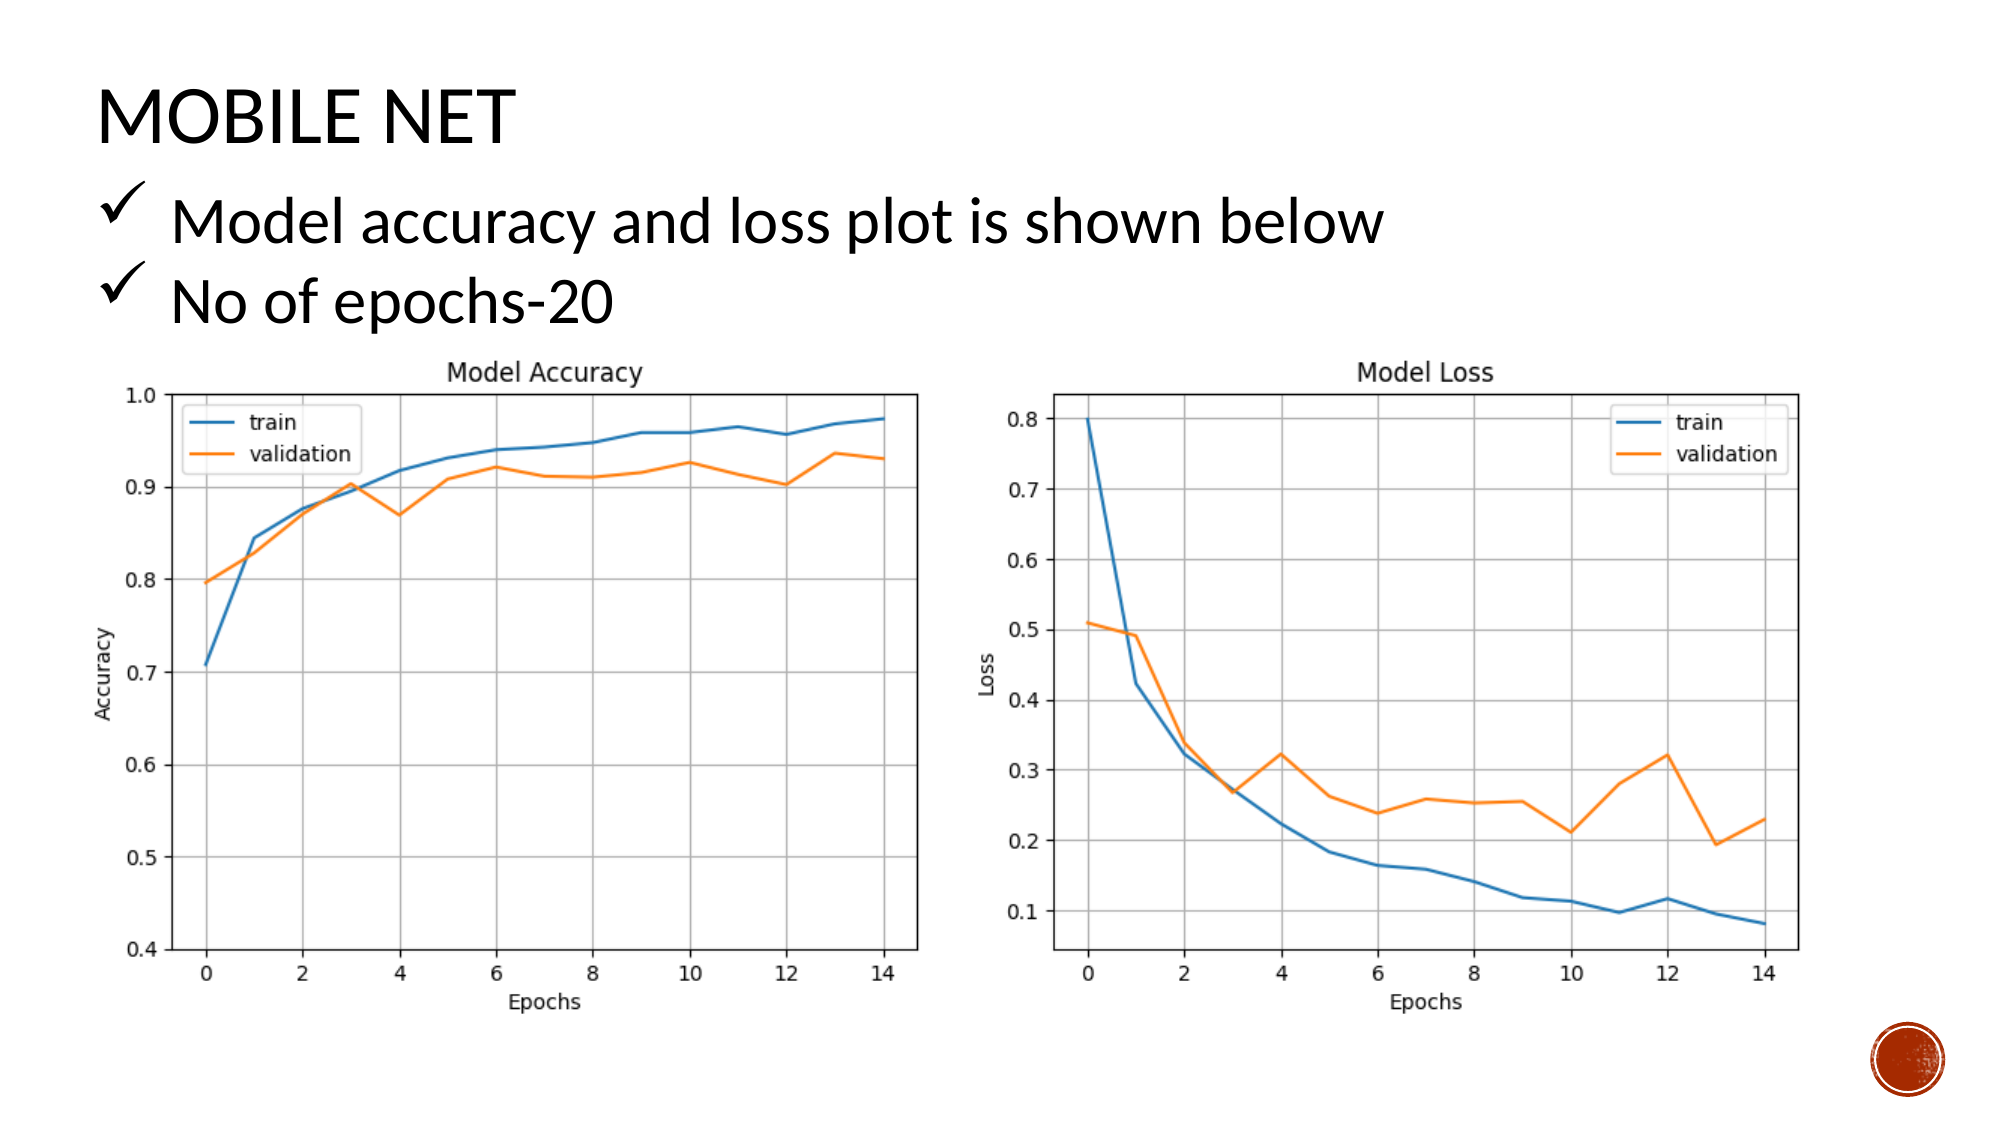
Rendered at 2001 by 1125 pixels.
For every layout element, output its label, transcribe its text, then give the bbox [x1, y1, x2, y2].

picture [80, 345, 932, 1030]
text_box MOBILE NET [80, 53, 900, 168]
text_box Model accuracy and loss plot is shown below No of epochs-20 [80, 169, 1856, 389]
picture [961, 345, 1813, 1030]
slide_number [1855, 1028, 1961, 1089]
